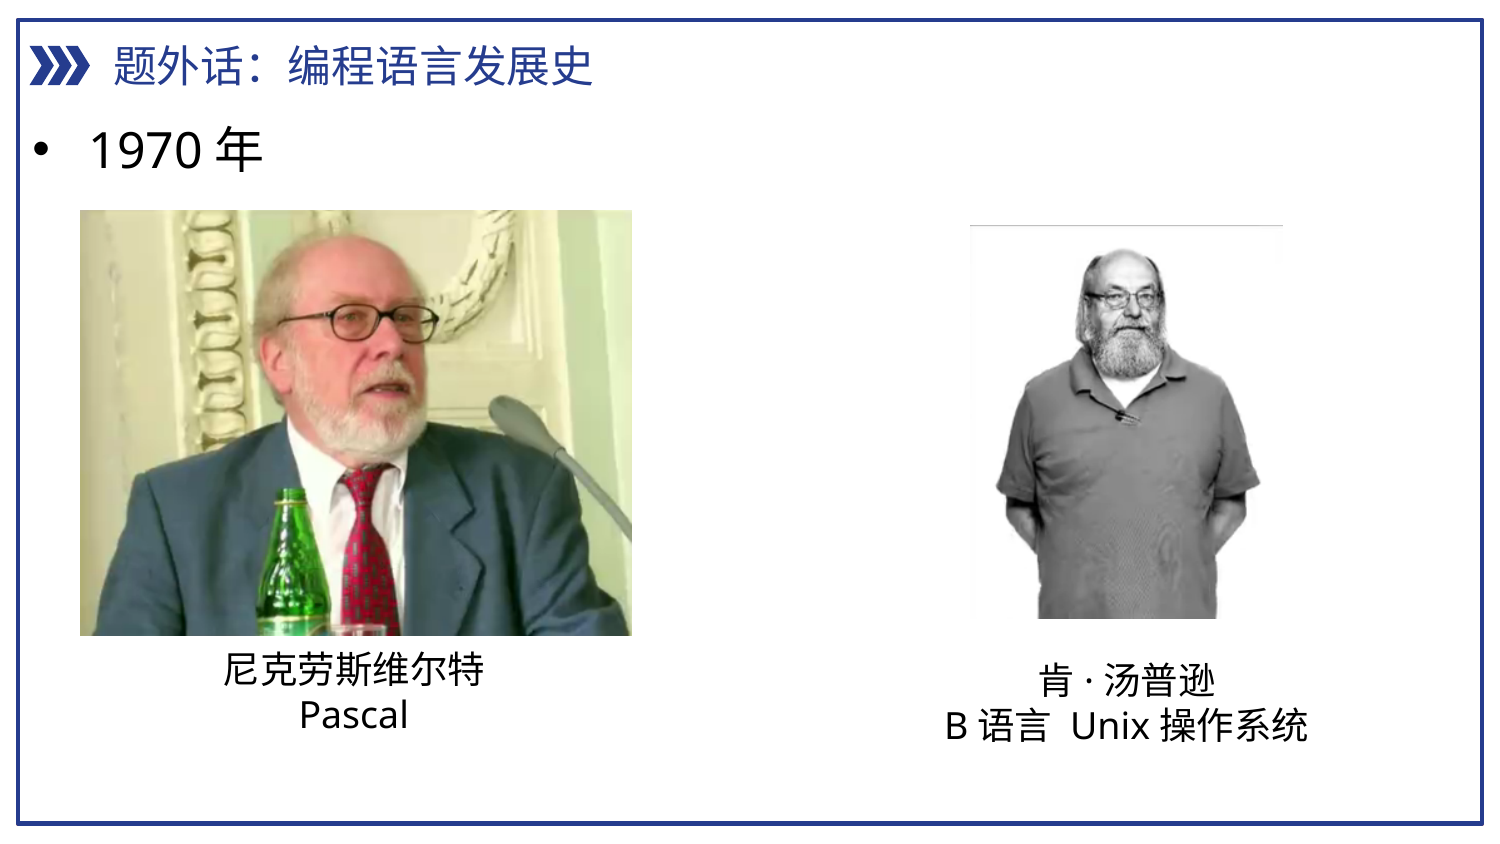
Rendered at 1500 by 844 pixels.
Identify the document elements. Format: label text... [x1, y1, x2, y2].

text_box 肯·汤普逊 B语言 Unix操作系统 [929, 649, 1325, 755]
text_box [16, 18, 1484, 826]
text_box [29, 31, 613, 100]
picture [79, 210, 632, 636]
text_box 1970年 [17, 110, 1483, 824]
text_box 尼克劳斯维尔特 Pascal [207, 645, 500, 743]
picture [970, 225, 1284, 619]
